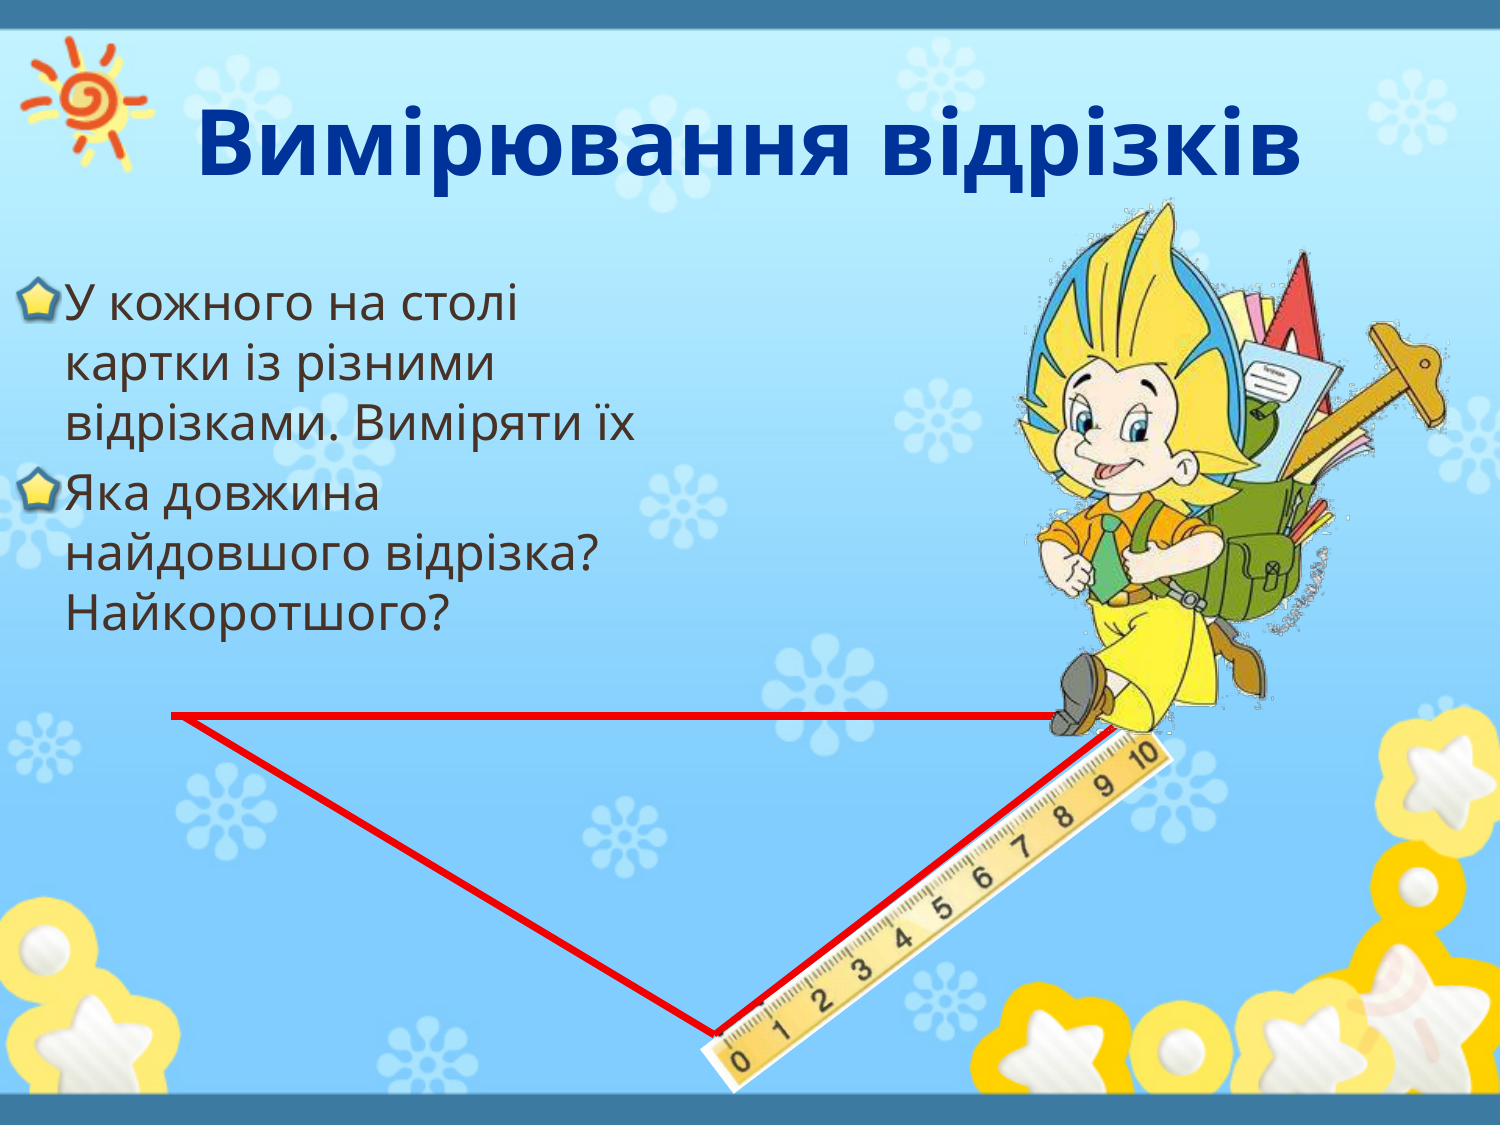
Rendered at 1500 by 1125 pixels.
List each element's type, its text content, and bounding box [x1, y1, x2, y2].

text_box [714, 715, 1129, 874]
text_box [182, 715, 712, 1036]
list У кожного на столі картки із різними відрізками. Виміряти їх Яка довжина найдовшого відрізка? Найкоротшого? [0, 262, 668, 693]
picture [15, 466, 62, 514]
title Вимірювання відрізків [75, 45, 1425, 233]
picture [15, 276, 62, 324]
picture [0, 0, 1500, 1125]
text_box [714, 951, 1129, 1036]
